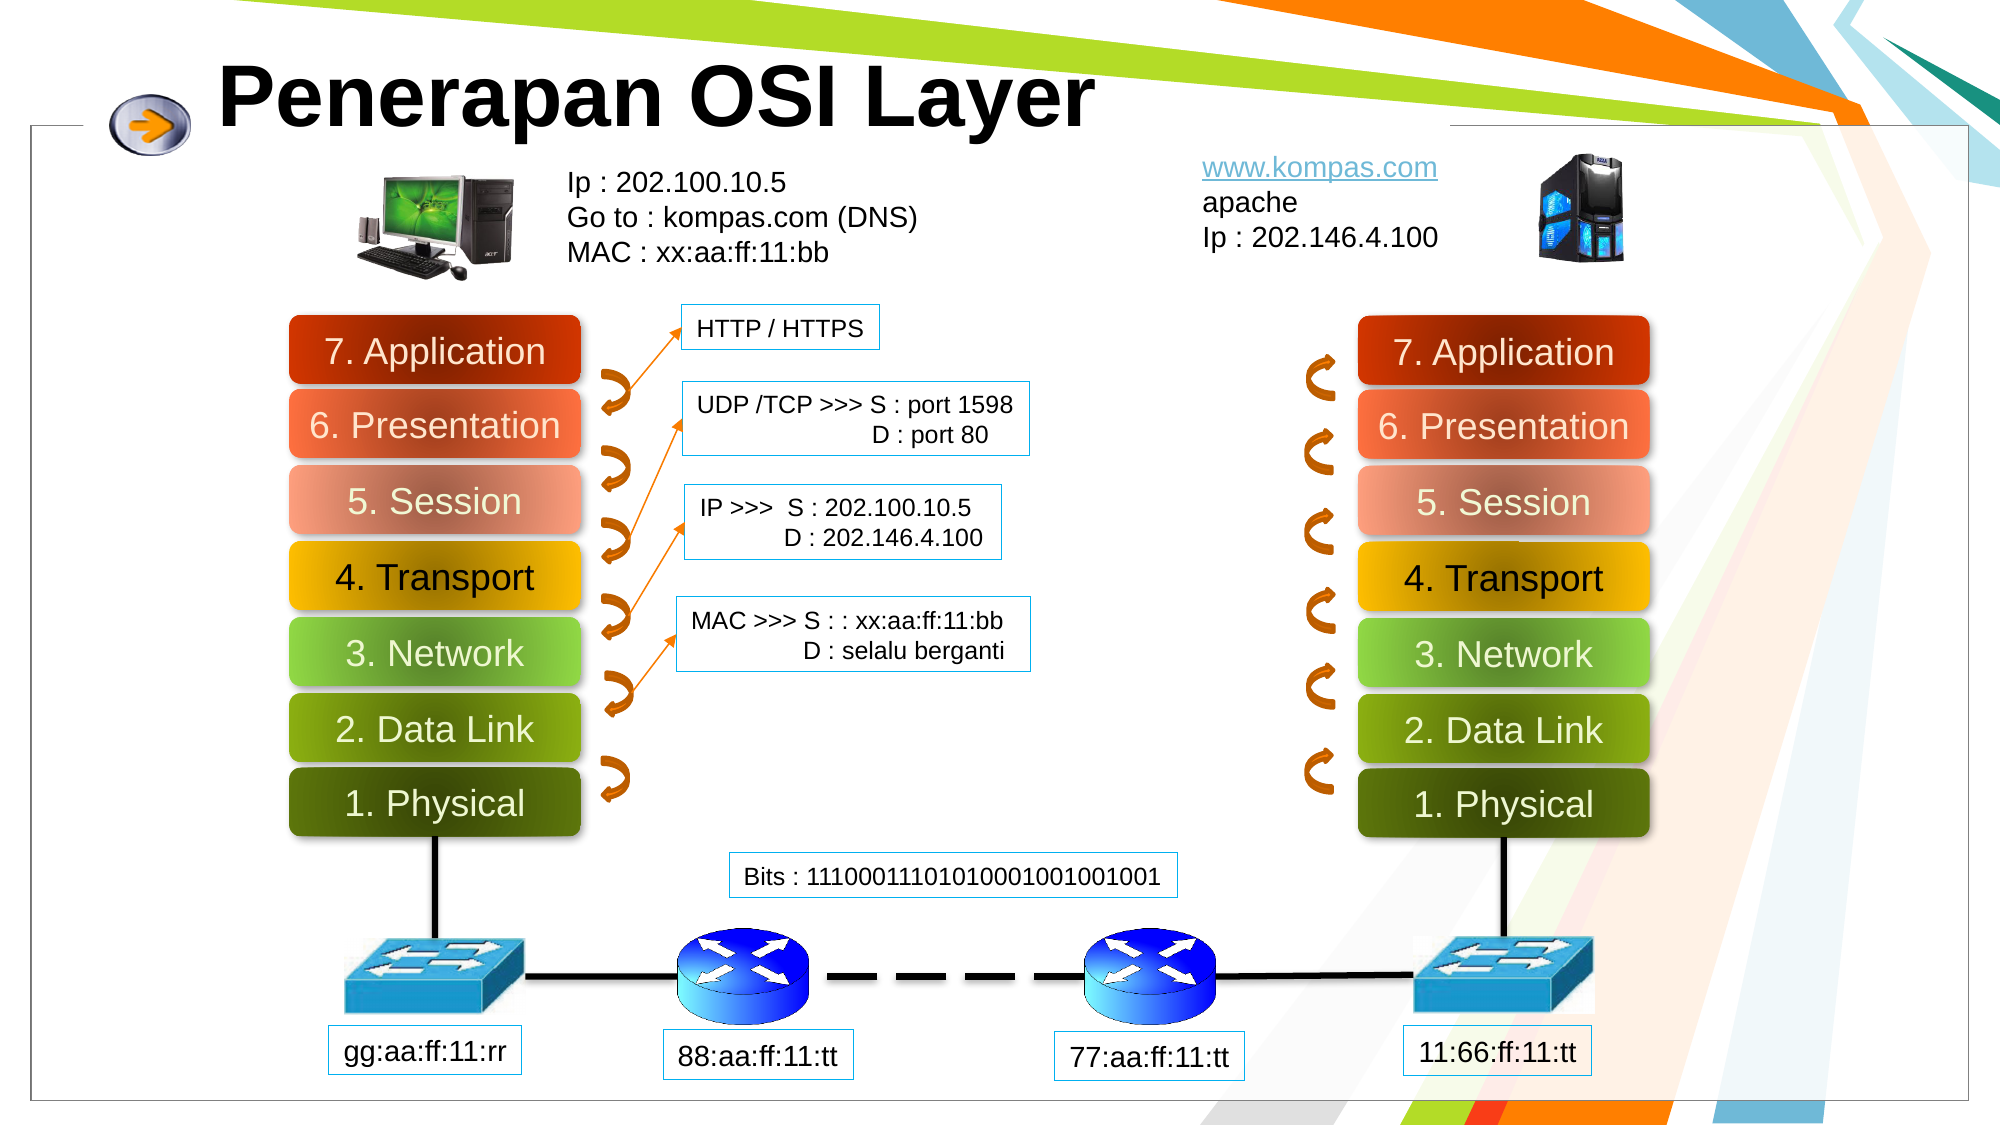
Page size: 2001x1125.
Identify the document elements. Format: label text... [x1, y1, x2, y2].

text_box IP >>> S : 202.100.10.5 D : 202.146.4.100 [686, 484, 1002, 560]
text_box 11:66:ff:11:tt [1403, 1025, 1592, 1076]
text_box [601, 472, 623, 493]
text_box [1306, 354, 1336, 402]
text_box gg:aa:ff:11:rr [328, 1025, 522, 1075]
picture [1083, 927, 1216, 1026]
text_box [601, 545, 623, 565]
picture [344, 937, 526, 1016]
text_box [628, 418, 681, 521]
text_box [601, 618, 630, 641]
text_box Ip : 202.100.10.5 Go to : kompas.com (DNS) MAC : xx:aa:ff:11:bb [552, 155, 934, 276]
text_box [601, 593, 623, 612]
text_box [1306, 586, 1336, 634]
text_box [604, 670, 626, 689]
text_box [1304, 507, 1334, 555]
text_box [601, 445, 623, 464]
text_box [1304, 428, 1334, 476]
text_box [604, 696, 633, 718]
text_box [631, 634, 677, 693]
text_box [628, 522, 685, 617]
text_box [1357, 315, 1650, 838]
text_box HTTP / HTTPS [681, 304, 880, 350]
picture [1538, 153, 1624, 263]
text_box [601, 394, 630, 416]
text_box MAC >>> S : : xx:aa:ff:11:bb D : selalu berganti [676, 596, 1031, 672]
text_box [628, 327, 681, 392]
text_box [600, 755, 630, 803]
picture [356, 175, 514, 287]
text_box 88:aa:ff:11:tt [663, 1029, 854, 1080]
text_box [1304, 747, 1334, 795]
picture [109, 94, 191, 156]
text_box 77:aa:ff:11:tt [1054, 1031, 1245, 1081]
title Penerapan OSI Layer [202, 16, 1581, 168]
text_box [288, 314, 582, 837]
text_box UDP /TCP >>> S : port 1598 D : port 80 [682, 381, 1030, 456]
text_box [601, 368, 623, 387]
text_box [1306, 662, 1336, 710]
text_box www.kompas.com apache Ip : 202.146.4.100 [1187, 141, 1454, 261]
text_box [601, 517, 623, 535]
text_box Bits : 11100011101010001001001001 [729, 852, 1178, 898]
picture [676, 927, 809, 1026]
picture [1413, 936, 1595, 1014]
